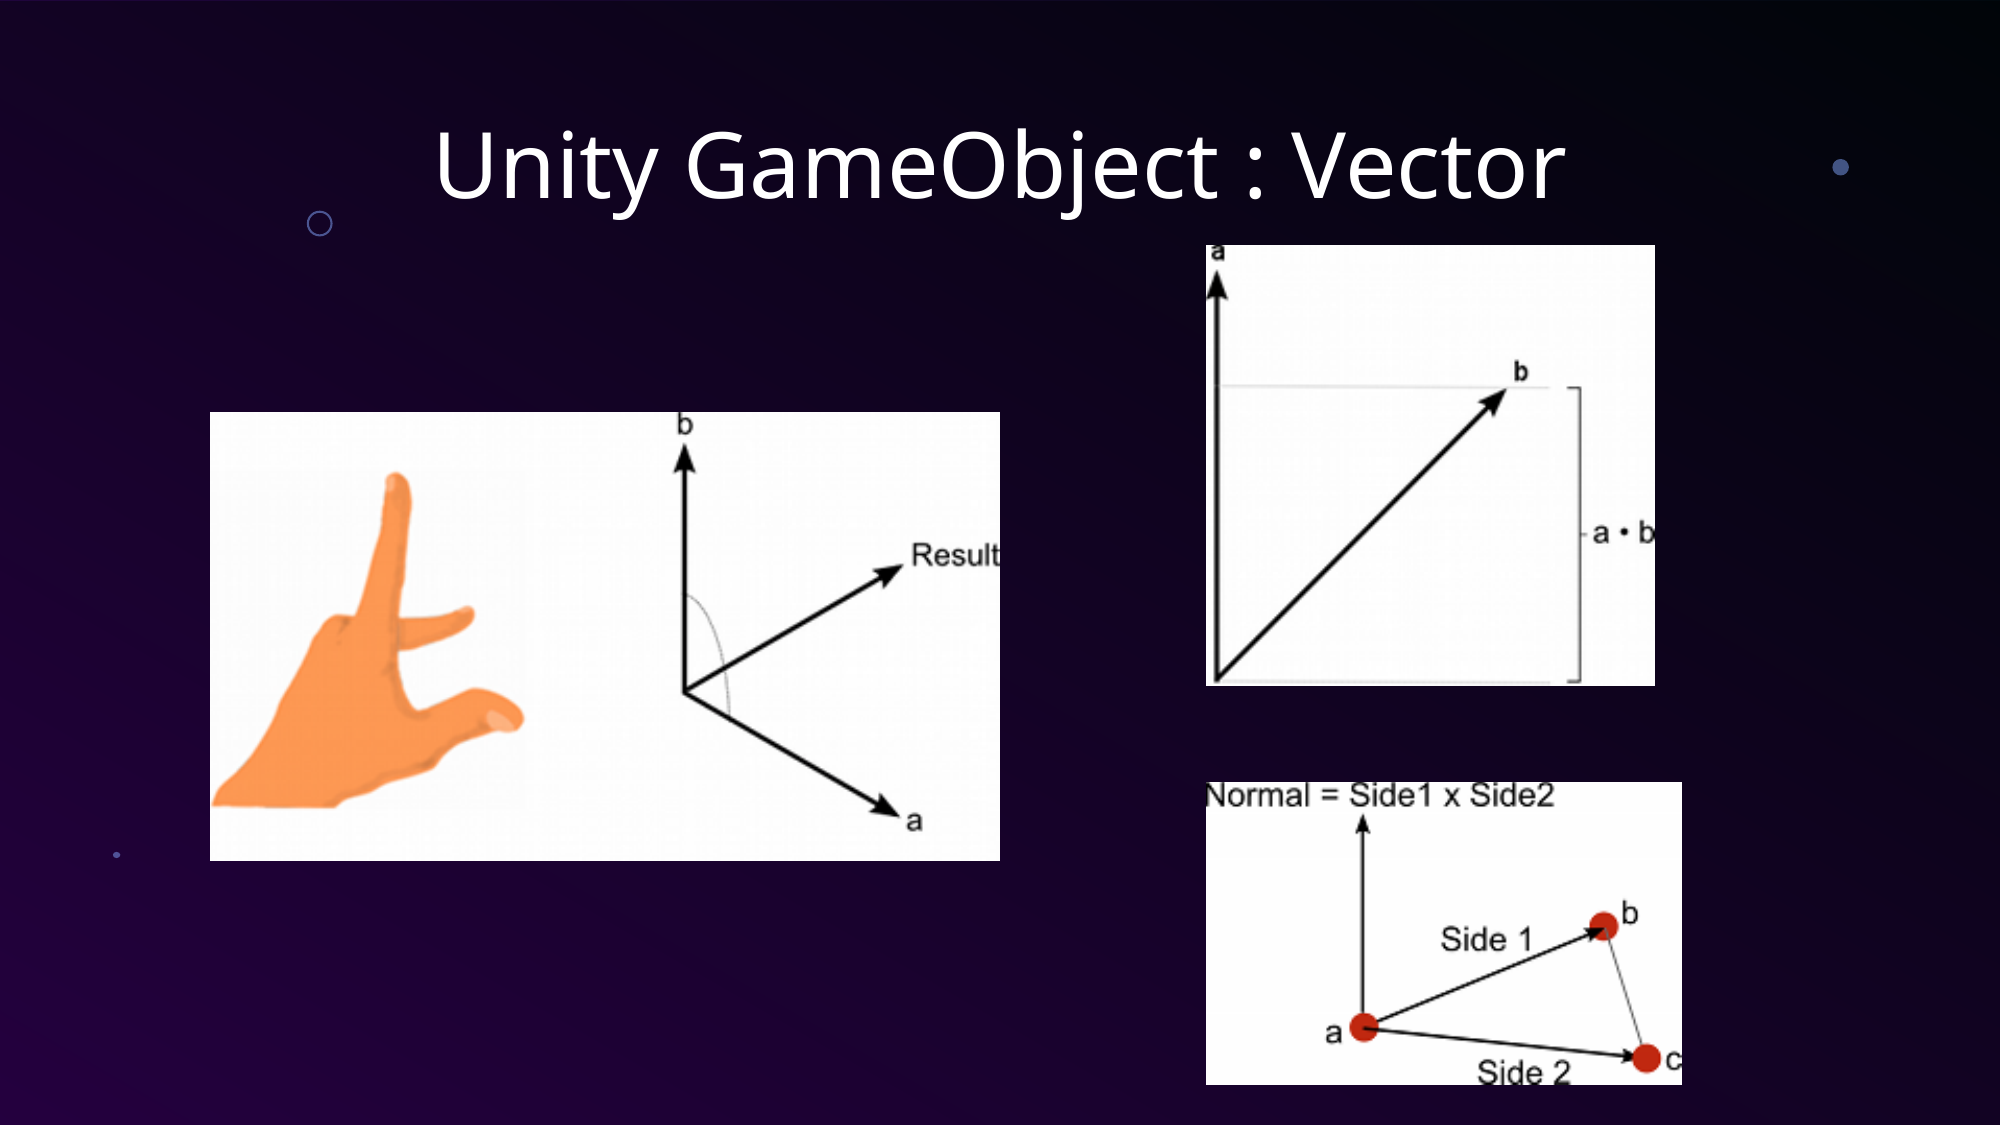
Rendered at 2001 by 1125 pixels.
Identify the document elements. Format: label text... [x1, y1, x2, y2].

picture [1206, 245, 1655, 686]
title Unity GameObject : Vector [137, 59, 1863, 278]
picture [1206, 782, 1682, 1085]
picture [210, 412, 1000, 861]
